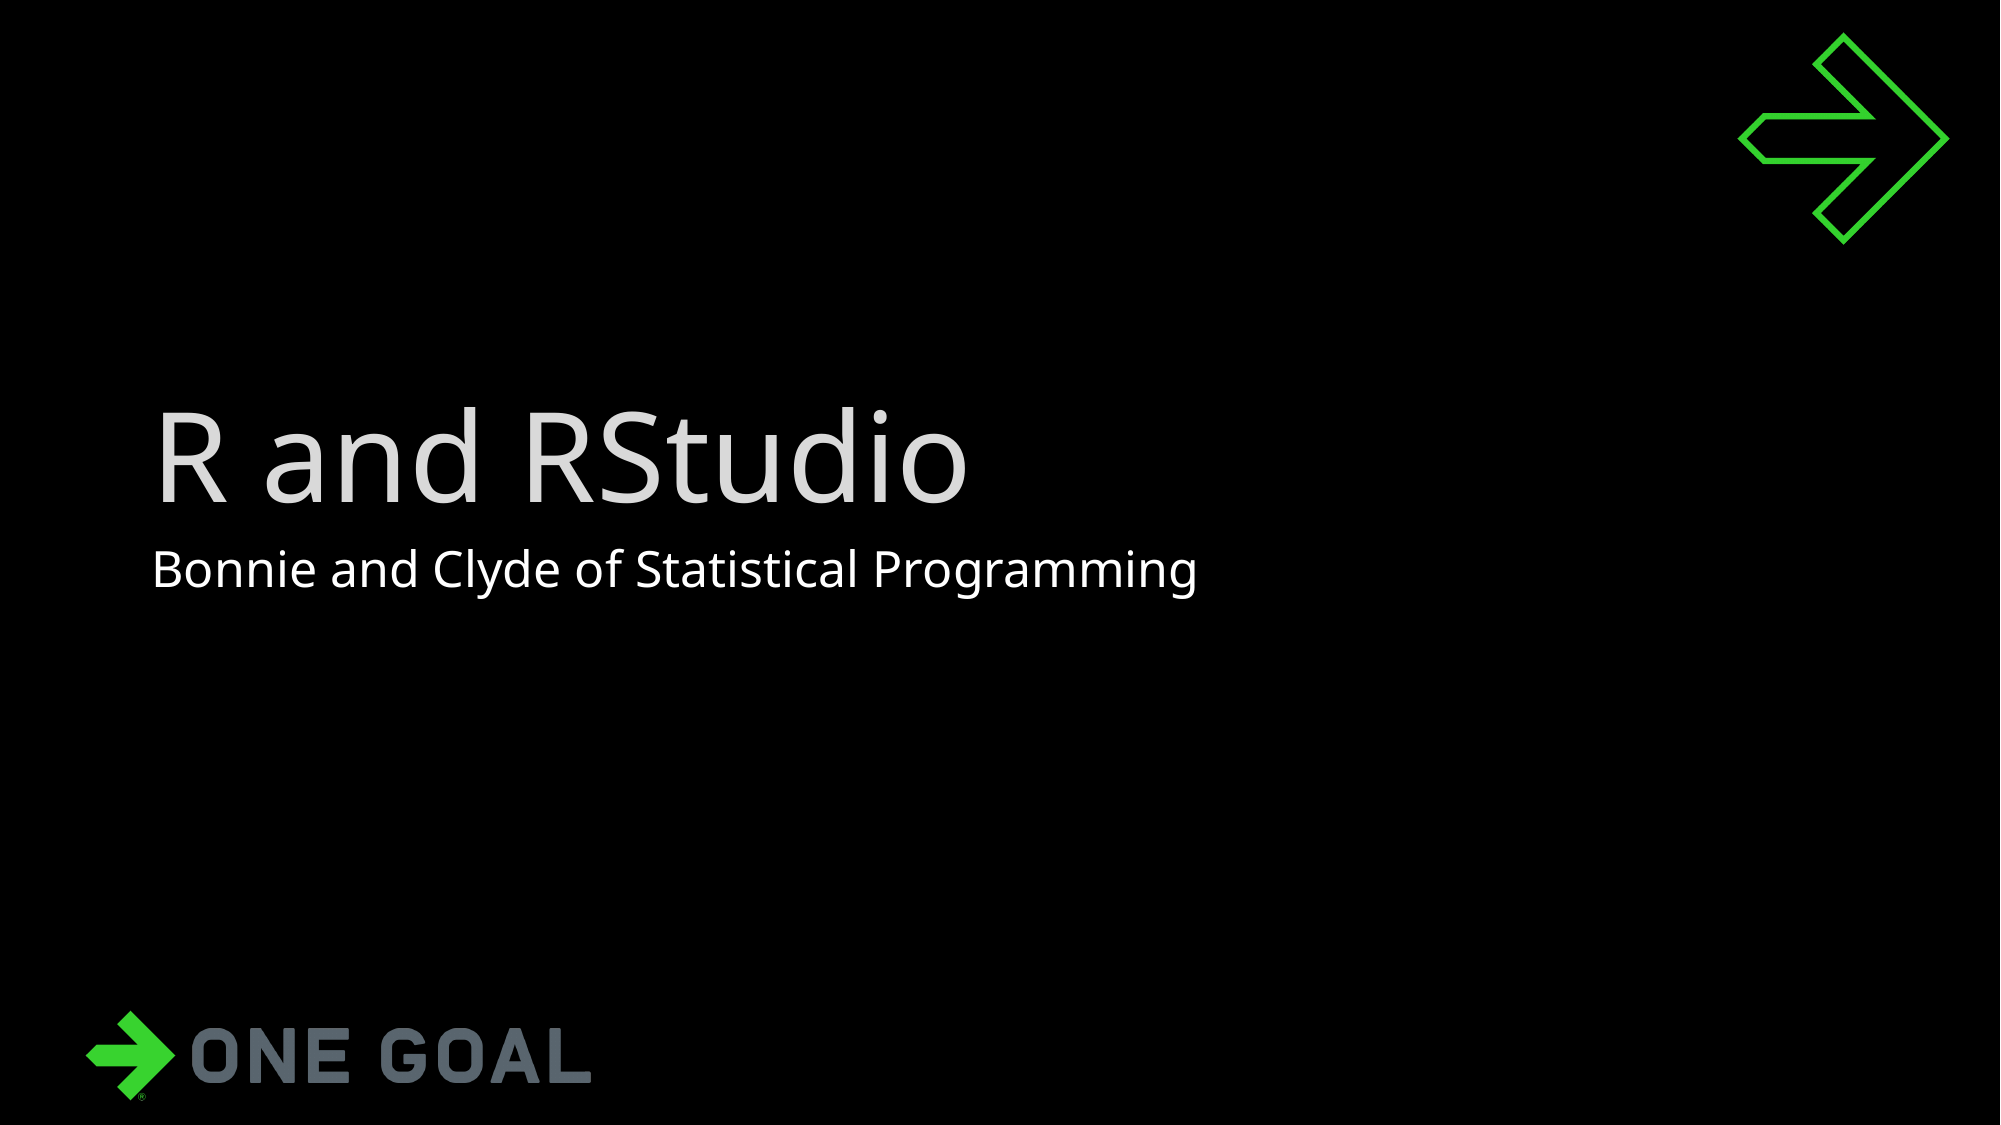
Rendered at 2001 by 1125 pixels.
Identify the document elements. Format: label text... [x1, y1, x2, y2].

picture [85, 1010, 608, 1101]
picture [1735, 30, 1952, 247]
title R and RStudio [136, 68, 1862, 536]
list Bonnie and Clyde of Statistical Programming [136, 536, 1862, 784]
